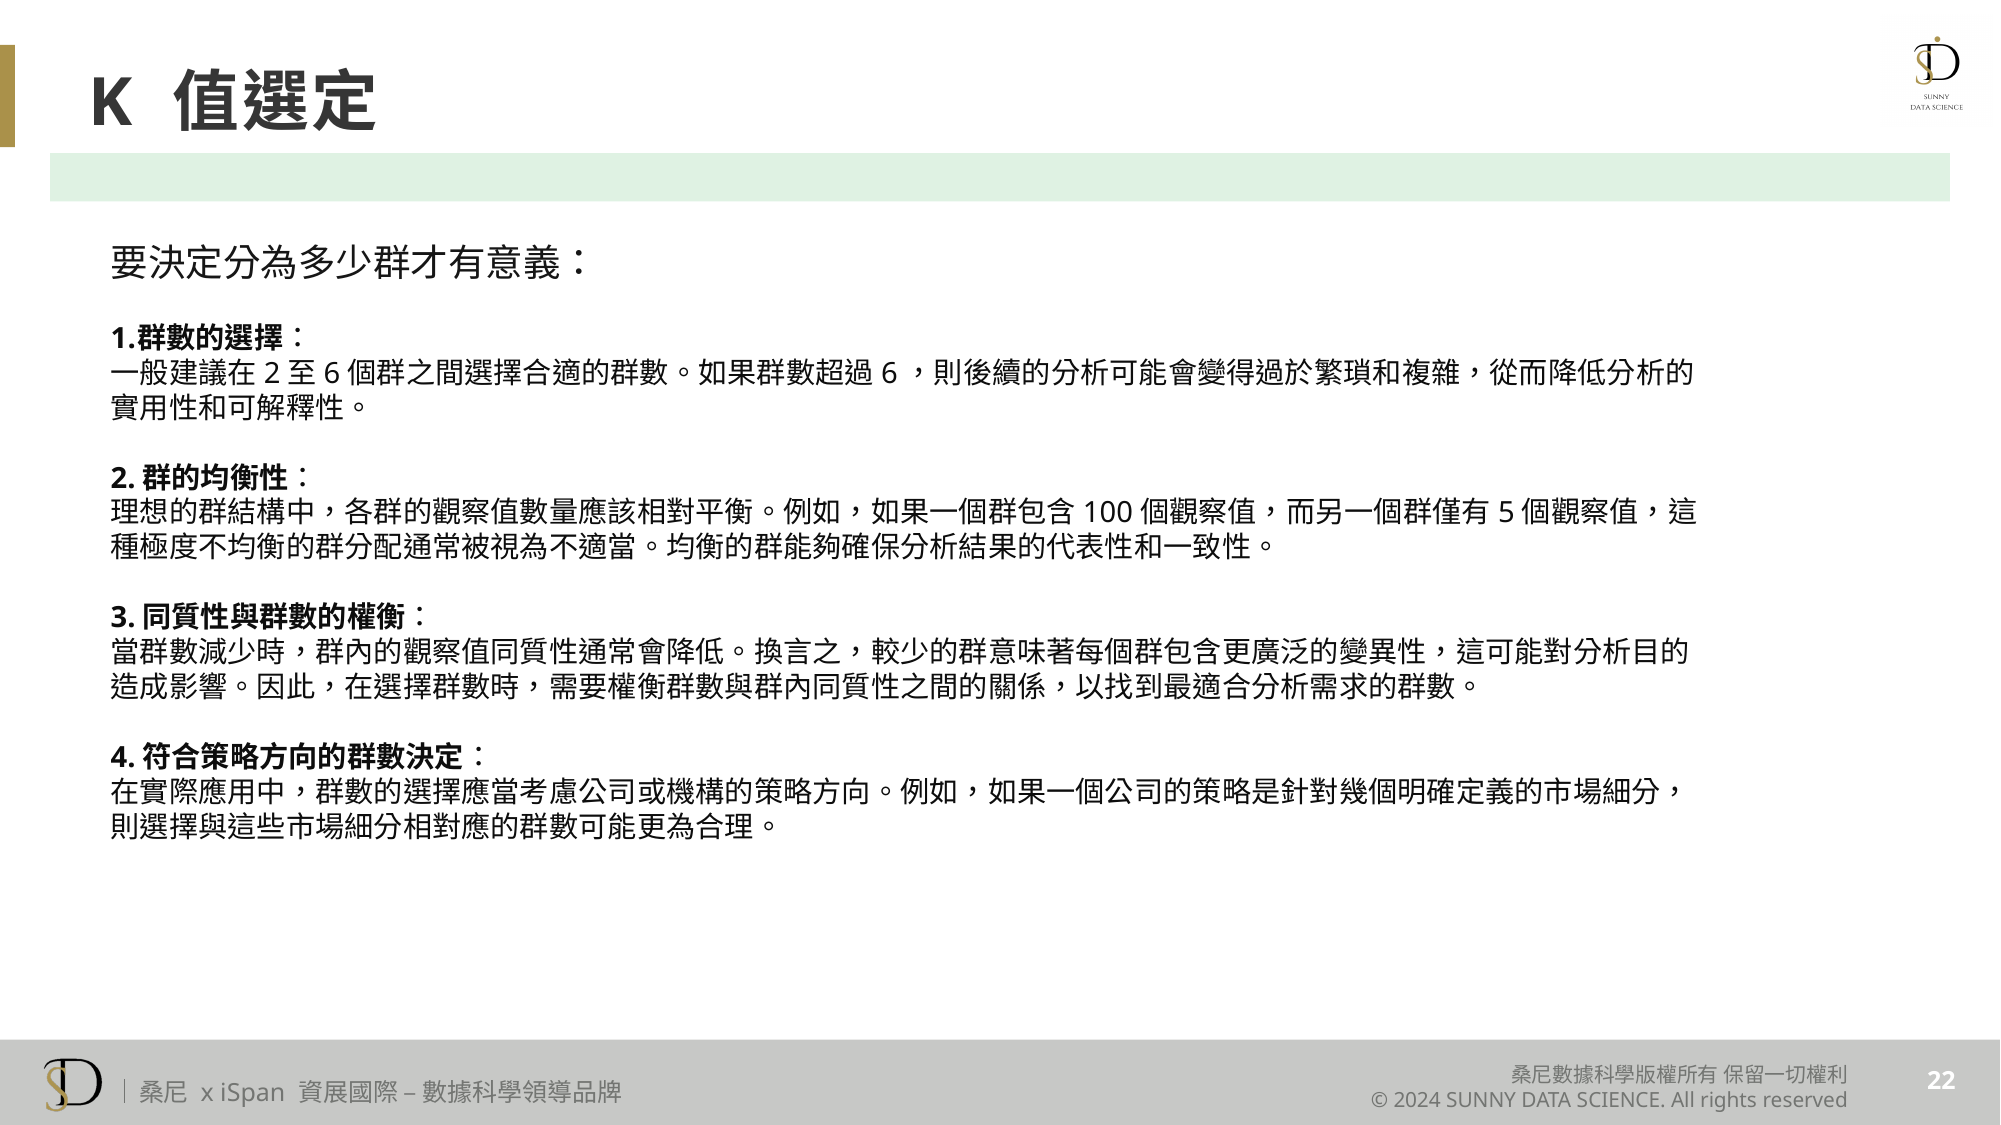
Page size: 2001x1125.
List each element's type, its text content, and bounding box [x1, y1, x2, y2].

picture [1880, 14, 1993, 127]
text_box [49, 152, 1951, 202]
text_box K 值選定 [73, 39, 1937, 152]
picture [0, 1020, 145, 1125]
text_box 要決定分為多少群才有意義： 群數的選擇： 一般建議在2至6個群之間選擇合適的群數。如果群數超過6，則後續的分析可能會變得過於繁瑣和複雜，從而降低分析的實用性和可解釋性。 2.群的均衡性： 理想的群結構中，各群的觀察值數量應該相對平衡。例如，如果一個群包含100個觀察值，而另一個群僅有5個觀察值，這種極度不均衡的群分配通常被視為不適當。均衡的群能夠確保分析結果的代表性和一致性。 3.同質性與群數的權衡： 當群數減少時，群內的觀察值同質性通常會降低。換言之，較少的群意味著每個群包含更廣泛的變異性，這可能對分析目的造成影響。因此，在選擇群數時，需要權衡群數與群內同質性之間的關係，以找到最適合分析需求的群數。 4.符合策略方向的群數決定： 在實際應用中，群數的選擇應當考慮公司或機構的策略方向。例如，如果一個公司的策略是針對幾個明確定義的市場細分，則選擇與這些市場細分相對應的群數可能更為合理。 [95, 231, 1724, 851]
